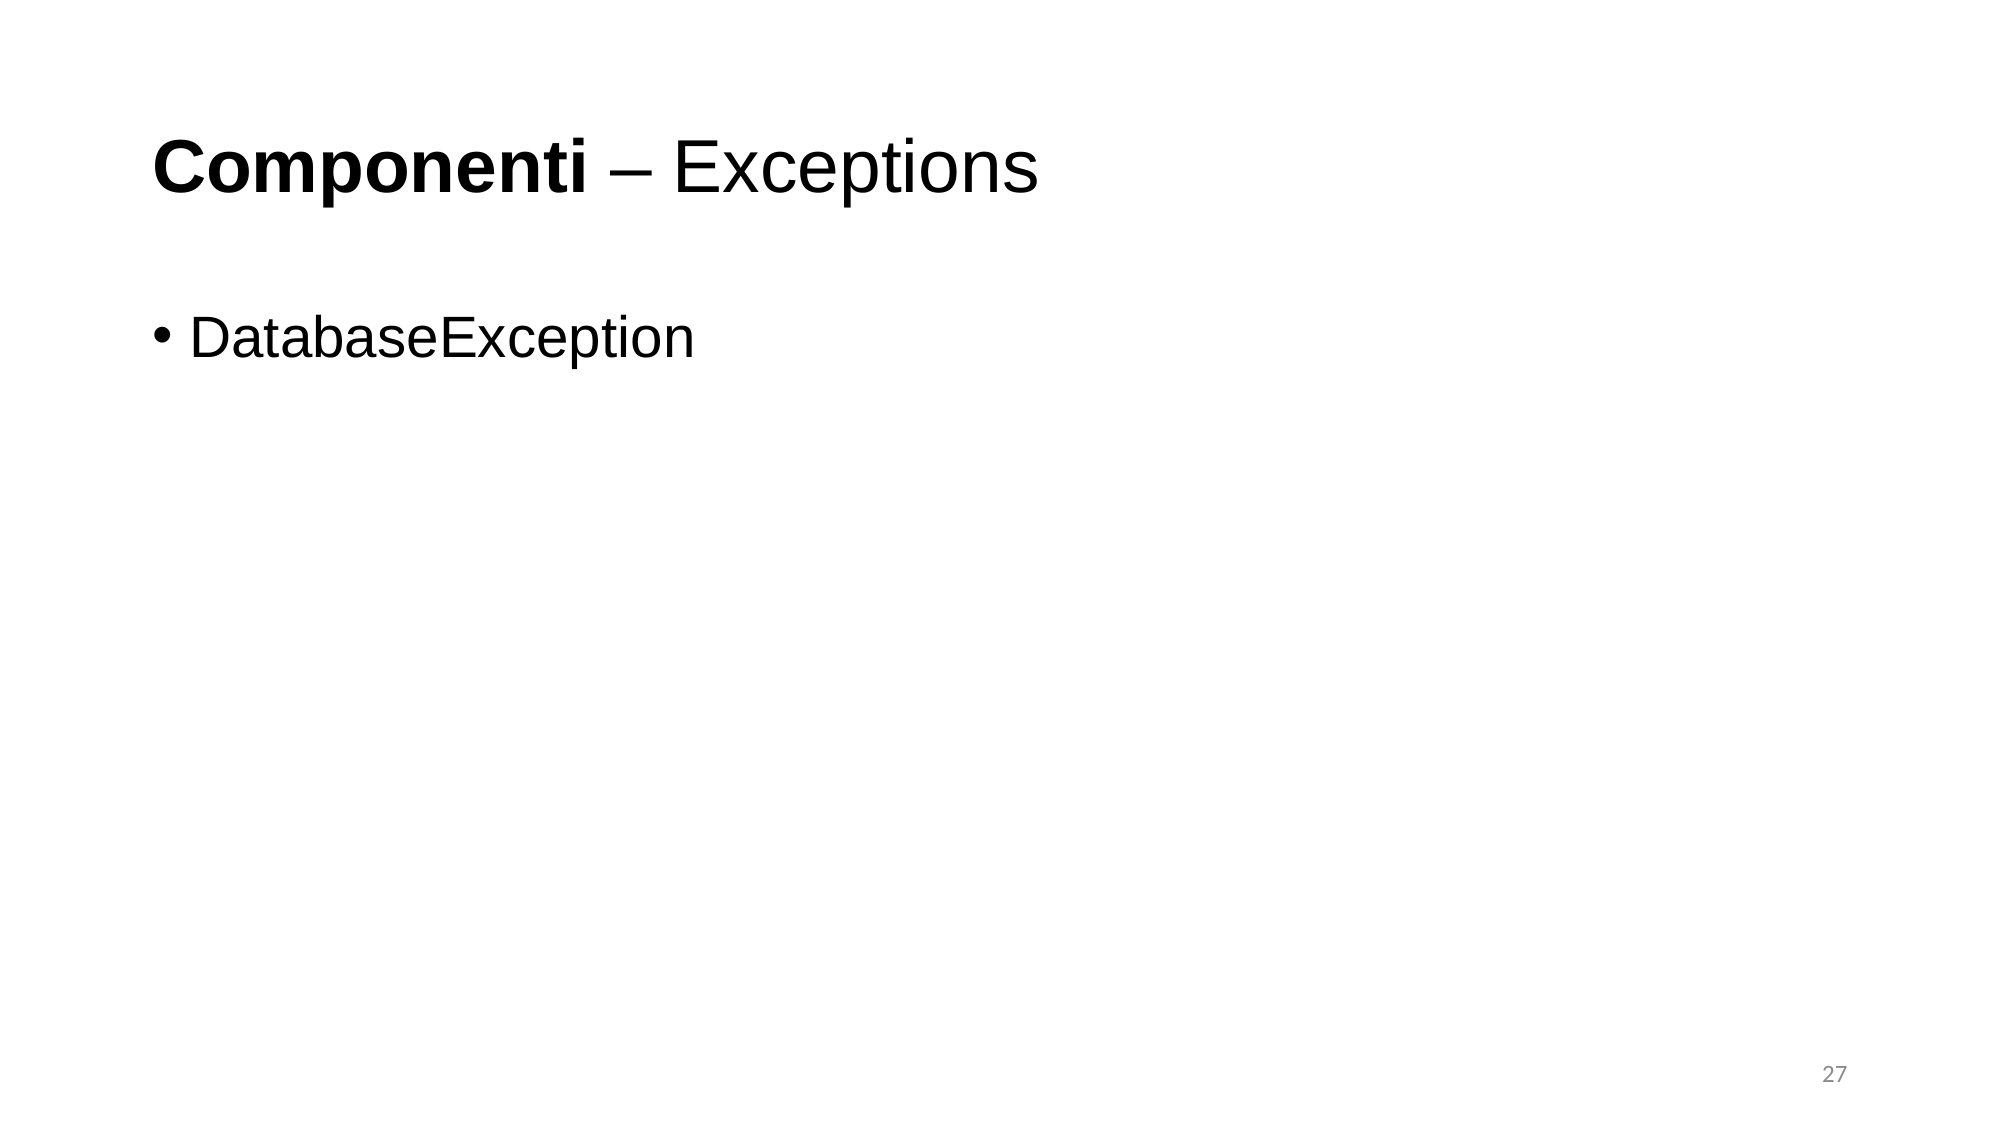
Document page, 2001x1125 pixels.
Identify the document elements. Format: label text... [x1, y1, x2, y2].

text_box 27 [1412, 1042, 1863, 1103]
text_box Componenti – Exceptions [137, 59, 1863, 278]
text_box DatabaseException [137, 299, 1863, 1014]
